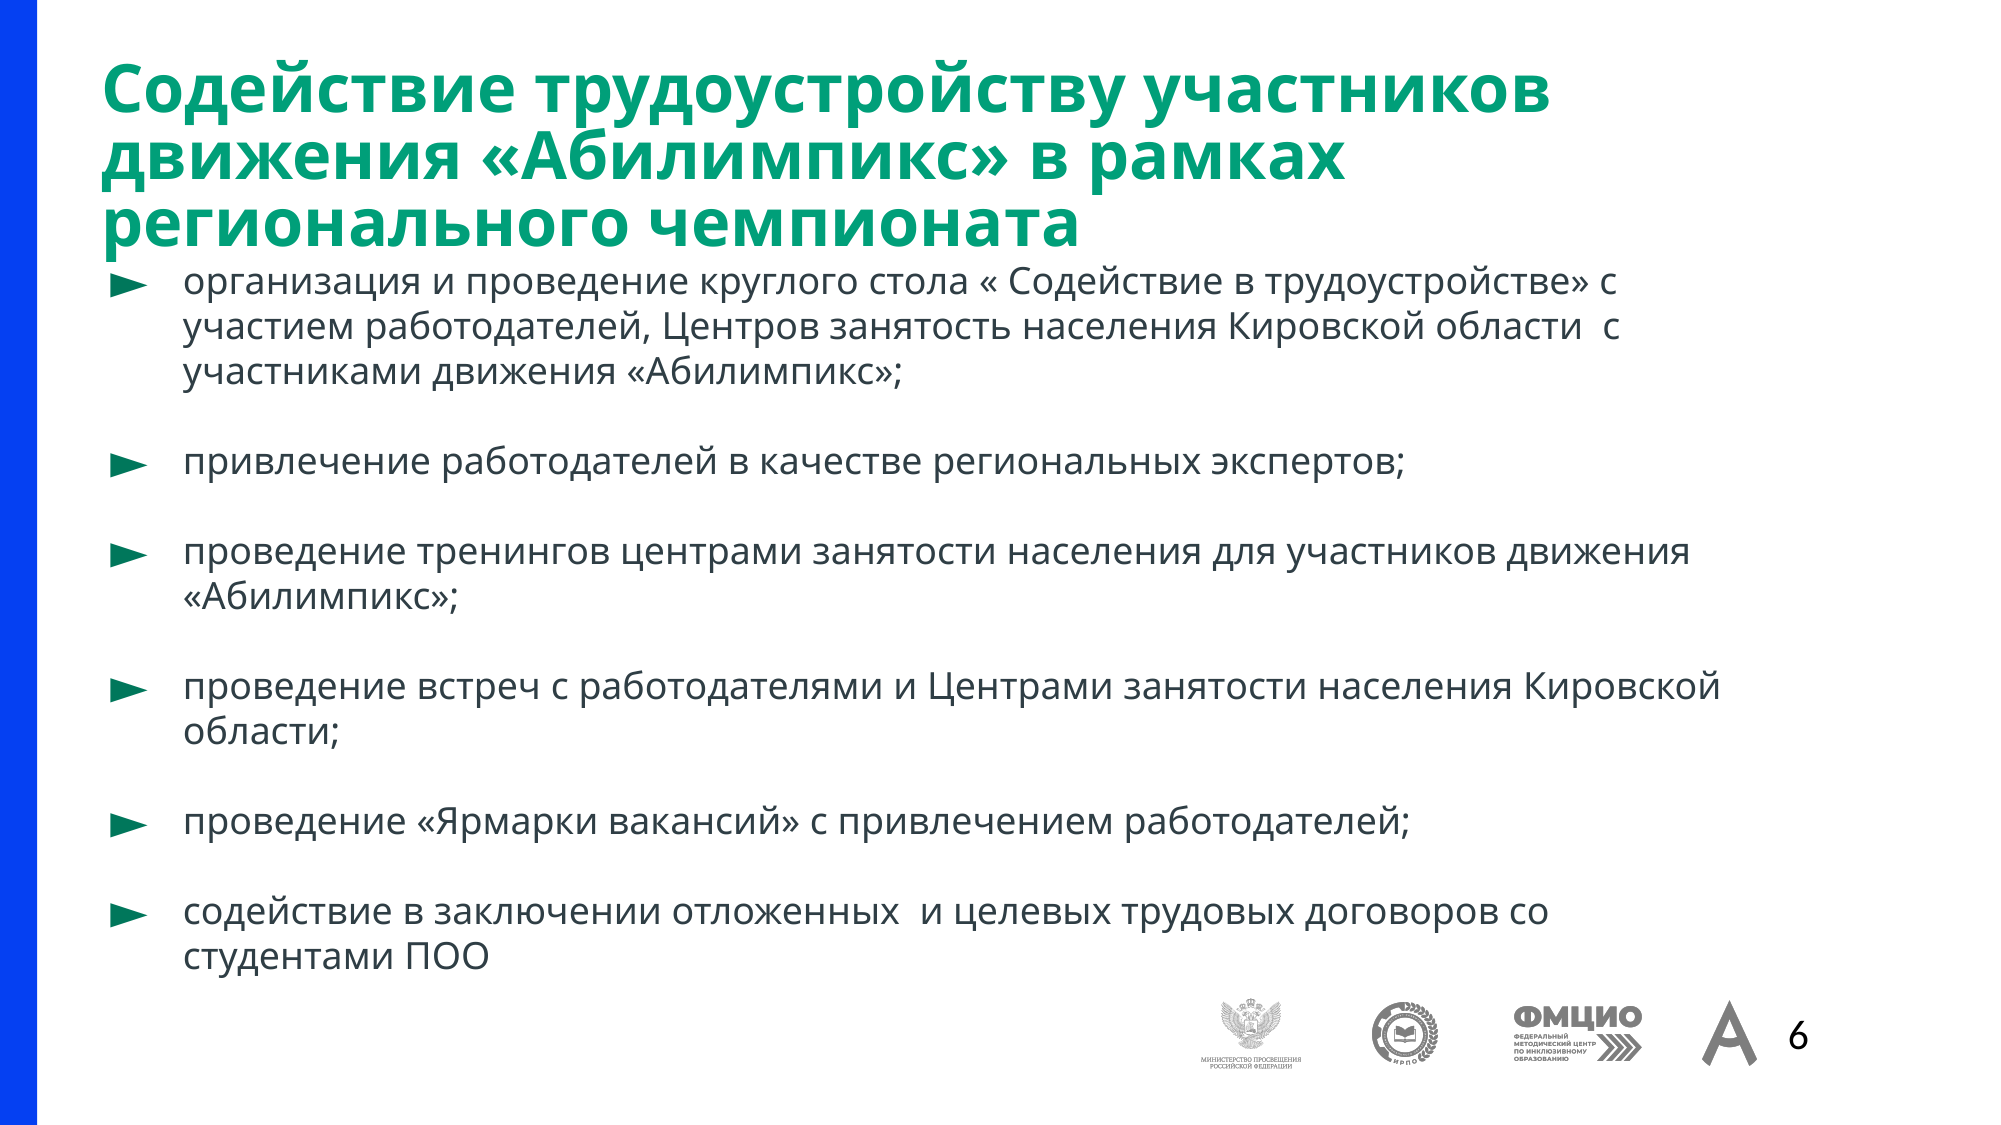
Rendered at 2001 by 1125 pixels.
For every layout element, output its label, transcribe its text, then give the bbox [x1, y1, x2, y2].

picture [1702, 1000, 1757, 1066]
picture [1201, 998, 1301, 1069]
title Содействие трудоустройству участников движения «Абилимпикс» в рамках регионального чемпионата [101, 59, 1891, 133]
picture [1514, 1006, 1642, 1061]
text_box организация и проведение круглого стола « Содействие в трудоустройстве» с участием работодателей, Центров занятость населения Кировской области с участниками движения «Абилимпикс»; привлечение работодателей в качестве региональных экспертов; проведение тренингов центрами занятости населения для участников движения «Абилимпикс»; проведение встреч с работодателями и Центрами занятости населения Кировской области; проведение «Ярмарки вакансий» с привлечением работодателей; содействие в заключении отложенных и целевых трудовых договоров со студентами ПОО [95, 249, 1738, 985]
picture [1372, 1002, 1438, 1065]
text_box [0, 0, 38, 1125]
